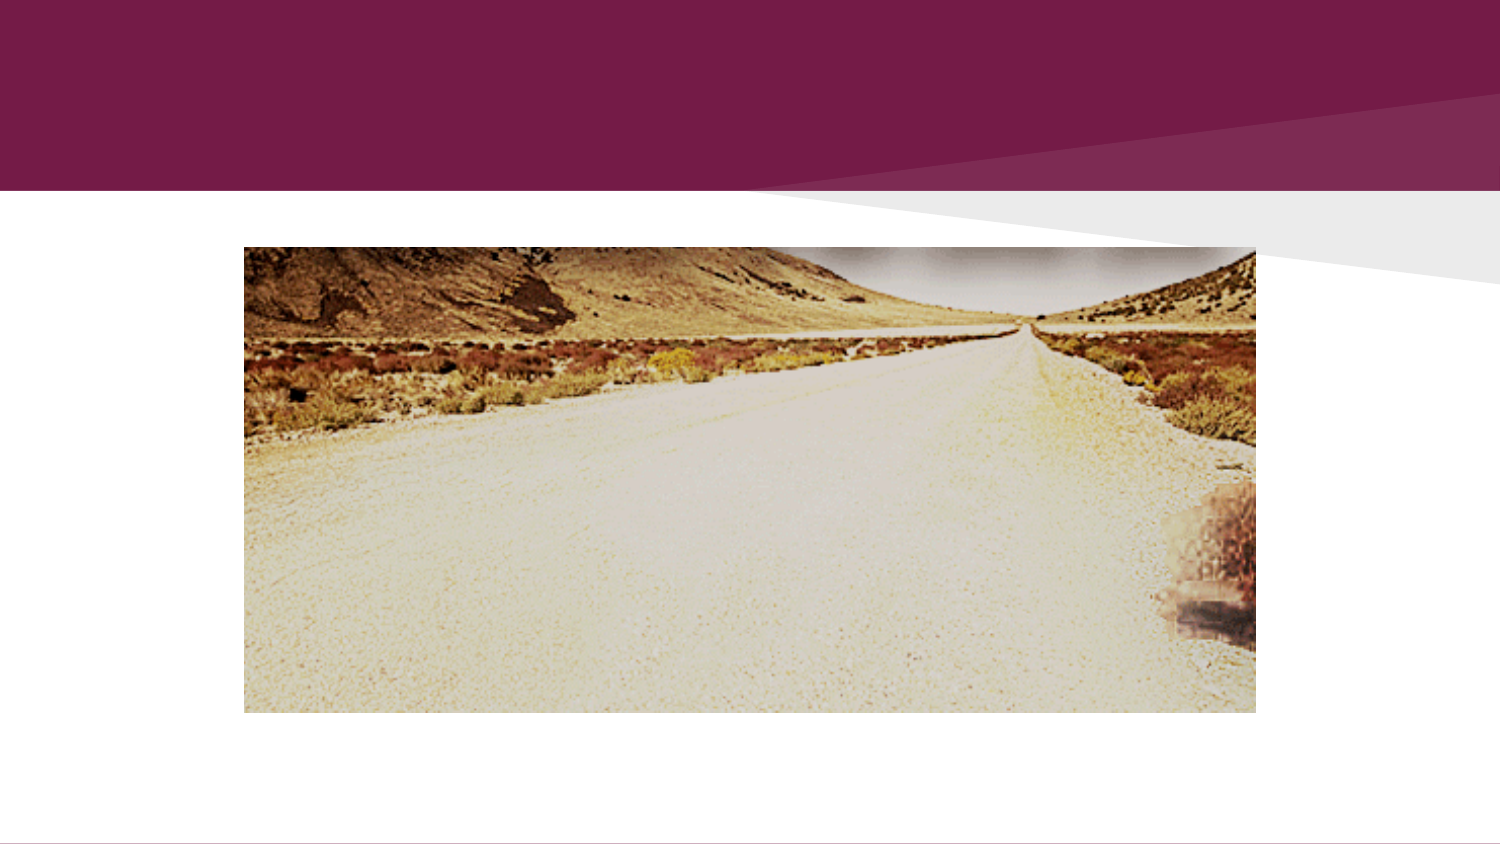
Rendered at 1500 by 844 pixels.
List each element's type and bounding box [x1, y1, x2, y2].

picture [244, 247, 1256, 713]
